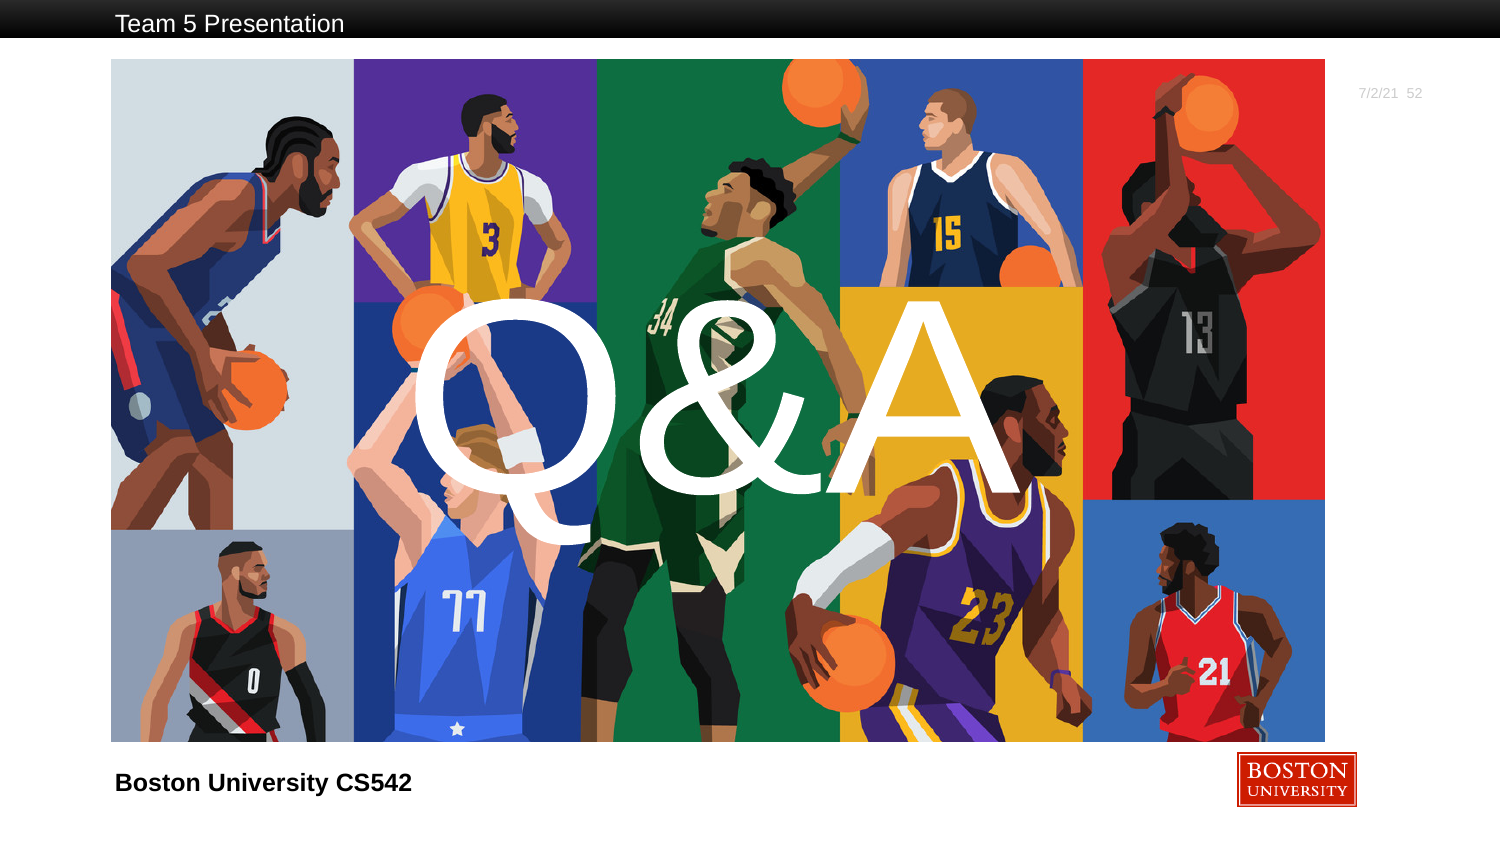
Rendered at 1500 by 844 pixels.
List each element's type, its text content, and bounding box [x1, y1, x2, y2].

picture [1237, 752, 1357, 807]
text_box 7/2/21 52 [1330, 73, 1438, 102]
text_box Team 5 Presentation [99, 0, 938, 38]
picture [111, 58, 1325, 742]
